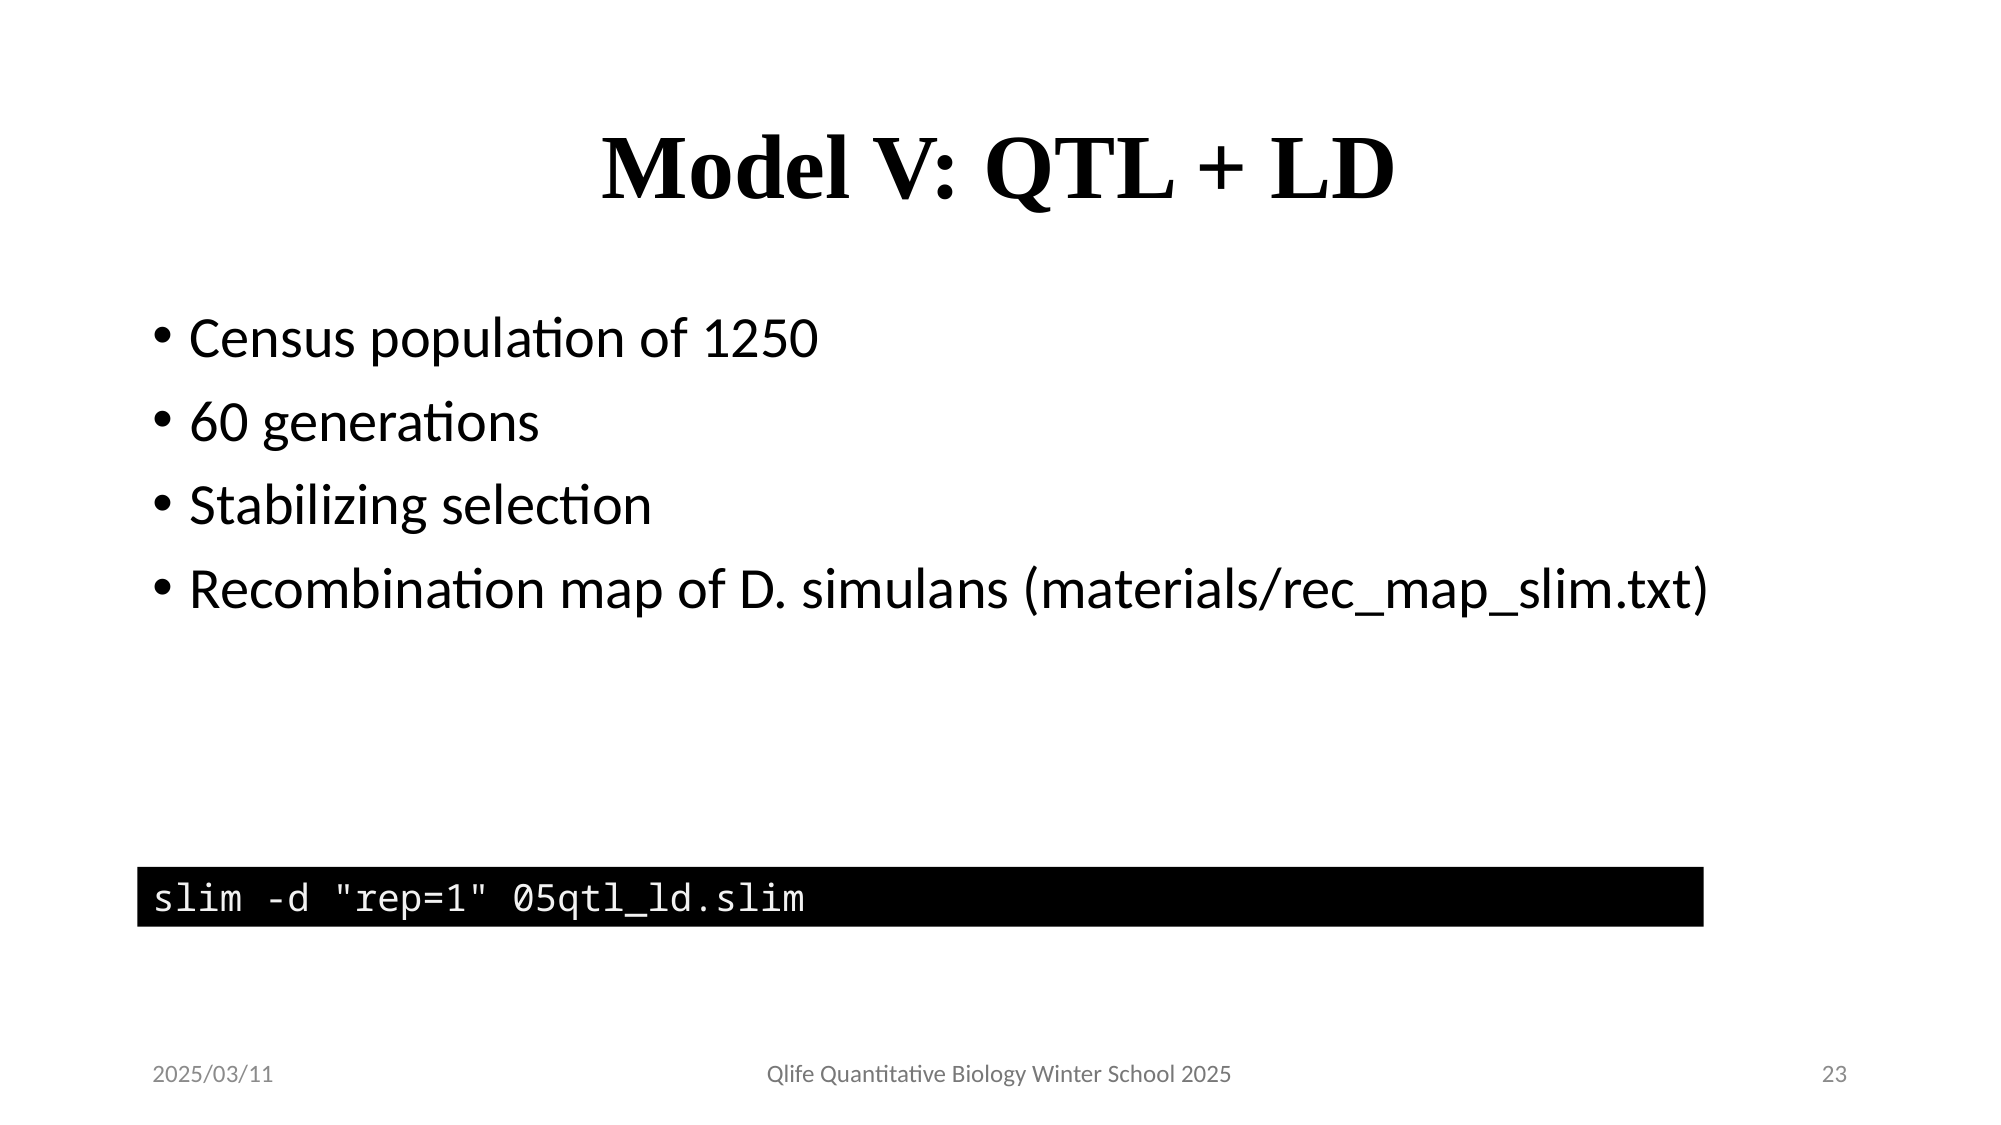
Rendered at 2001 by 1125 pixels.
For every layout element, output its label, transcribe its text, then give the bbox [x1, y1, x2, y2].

text_box slim -d "rep=1" 05qtl_ld.slim [137, 866, 1704, 927]
list Census population of 1250 60 generations Stabilizing selection Recombination map of D. simulans (materials/rec_map_slim.txt) [137, 299, 1863, 1014]
slide_number 23 [1412, 1042, 1863, 1103]
footer Qlife Quantitative Biology Winter School 2025 [662, 1042, 1338, 1103]
title Model V: QTL + LD [137, 59, 1863, 278]
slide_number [137, 1042, 588, 1103]
